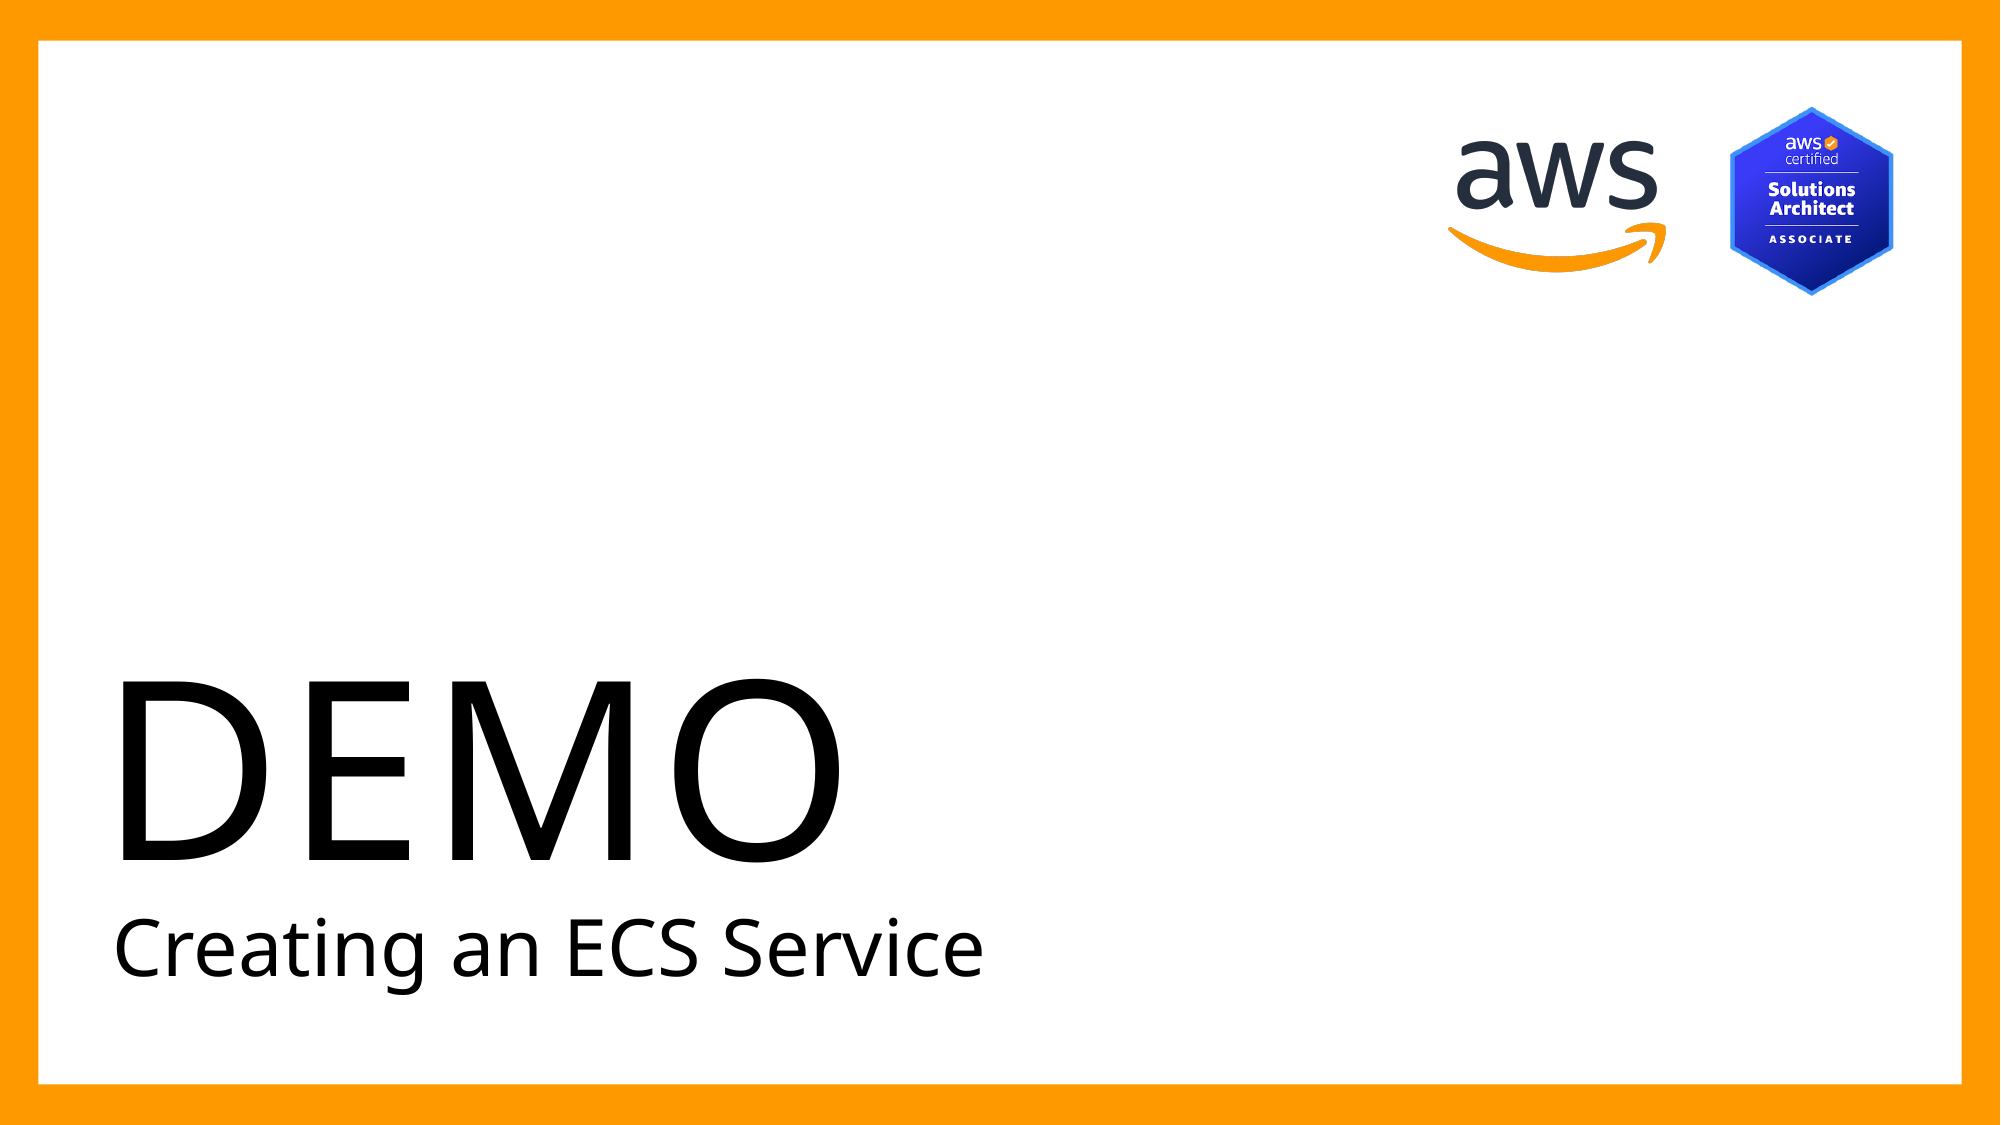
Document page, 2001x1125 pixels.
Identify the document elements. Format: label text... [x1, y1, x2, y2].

picture [1447, 140, 1667, 273]
text_box [37, 39, 1963, 1085]
text_box DEMO [84, 640, 1962, 919]
text_box Creating an ECS Service [97, 858, 1778, 1031]
picture [1720, 104, 1908, 298]
